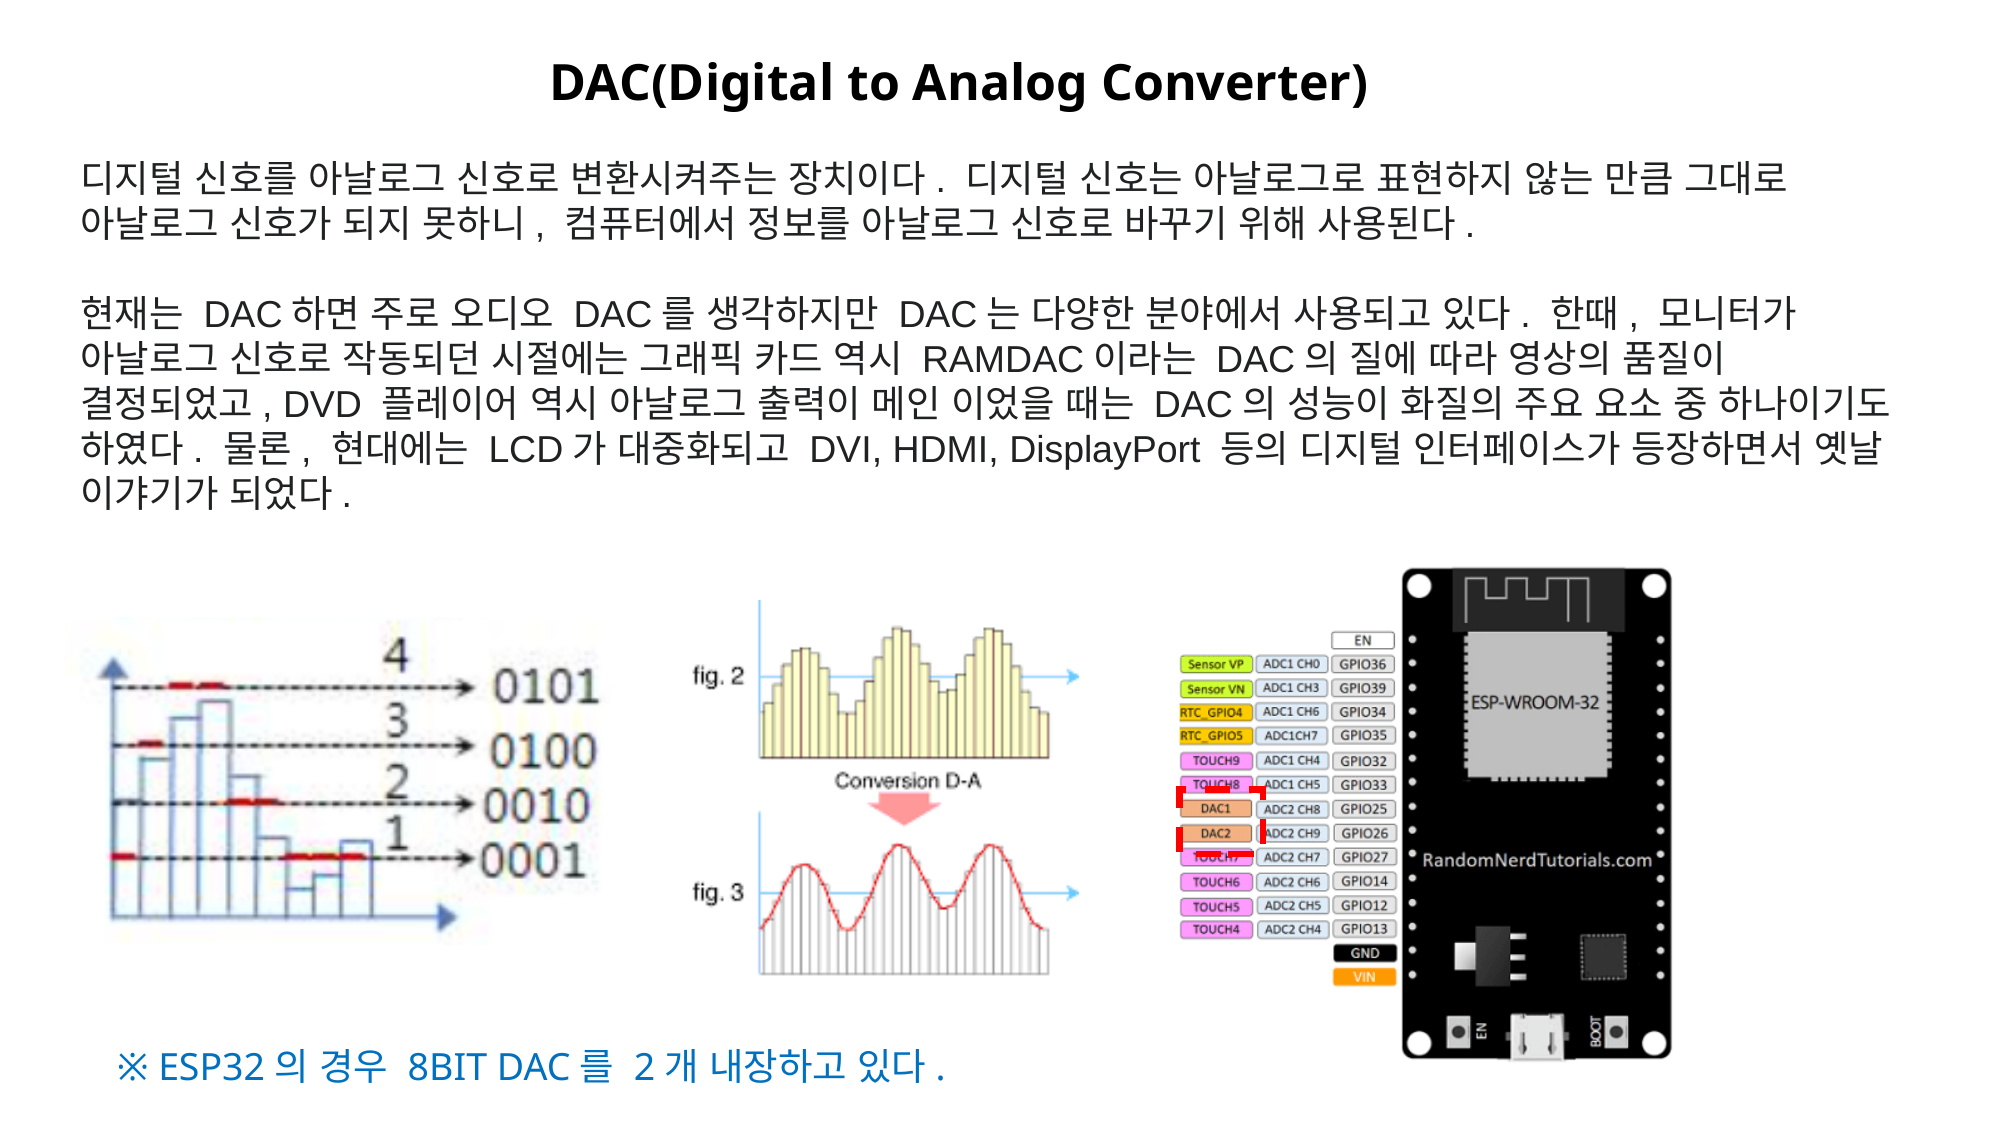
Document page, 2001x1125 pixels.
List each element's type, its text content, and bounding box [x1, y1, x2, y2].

picture [689, 600, 1080, 979]
text_box ※ ESP32의 경우 8BIT DAC를 2개 내장하고 있다. [102, 1035, 961, 1096]
text_box DAC(Digital to Analog Converter) [534, 43, 1384, 118]
text_box 디지털 신호를 아날로그 신호로 변환시켜주는 장치이다. 디지털 신호는 아날로그로 표현하지 않는 만큼 그대로 아날로그 신호가 되지 못하니, 컴퓨터에서 정보를 아날로그 신호로 바꾸기 위해 사용된다. 현재는 DAC하면 주로 오디오 DAC를 생각하지만 DAC는 다양한 분야에서 사용되고 있다. 한때, 모니터가 아날로그 신호로 작동되던 시절에는 그래픽 카드 역시 RAMDAC이라는 DAC의 질에 따라 영상의 품질이 결정되었고, DVD 플레이어 역시 아날로그 출력이 메인 이었을 때는 DAC의 성능이 화질의 주요 요소 중 하나이기도 하였다. 물론, 현대에는 LCD가 대중화되고 DVI, HDMI, DisplayPort 등의 디지털 인터페이스가 등장하면서 옛날 이갸기가 되었다. [65, 147, 1907, 523]
picture [1179, 547, 1674, 1066]
picture [65, 617, 658, 945]
